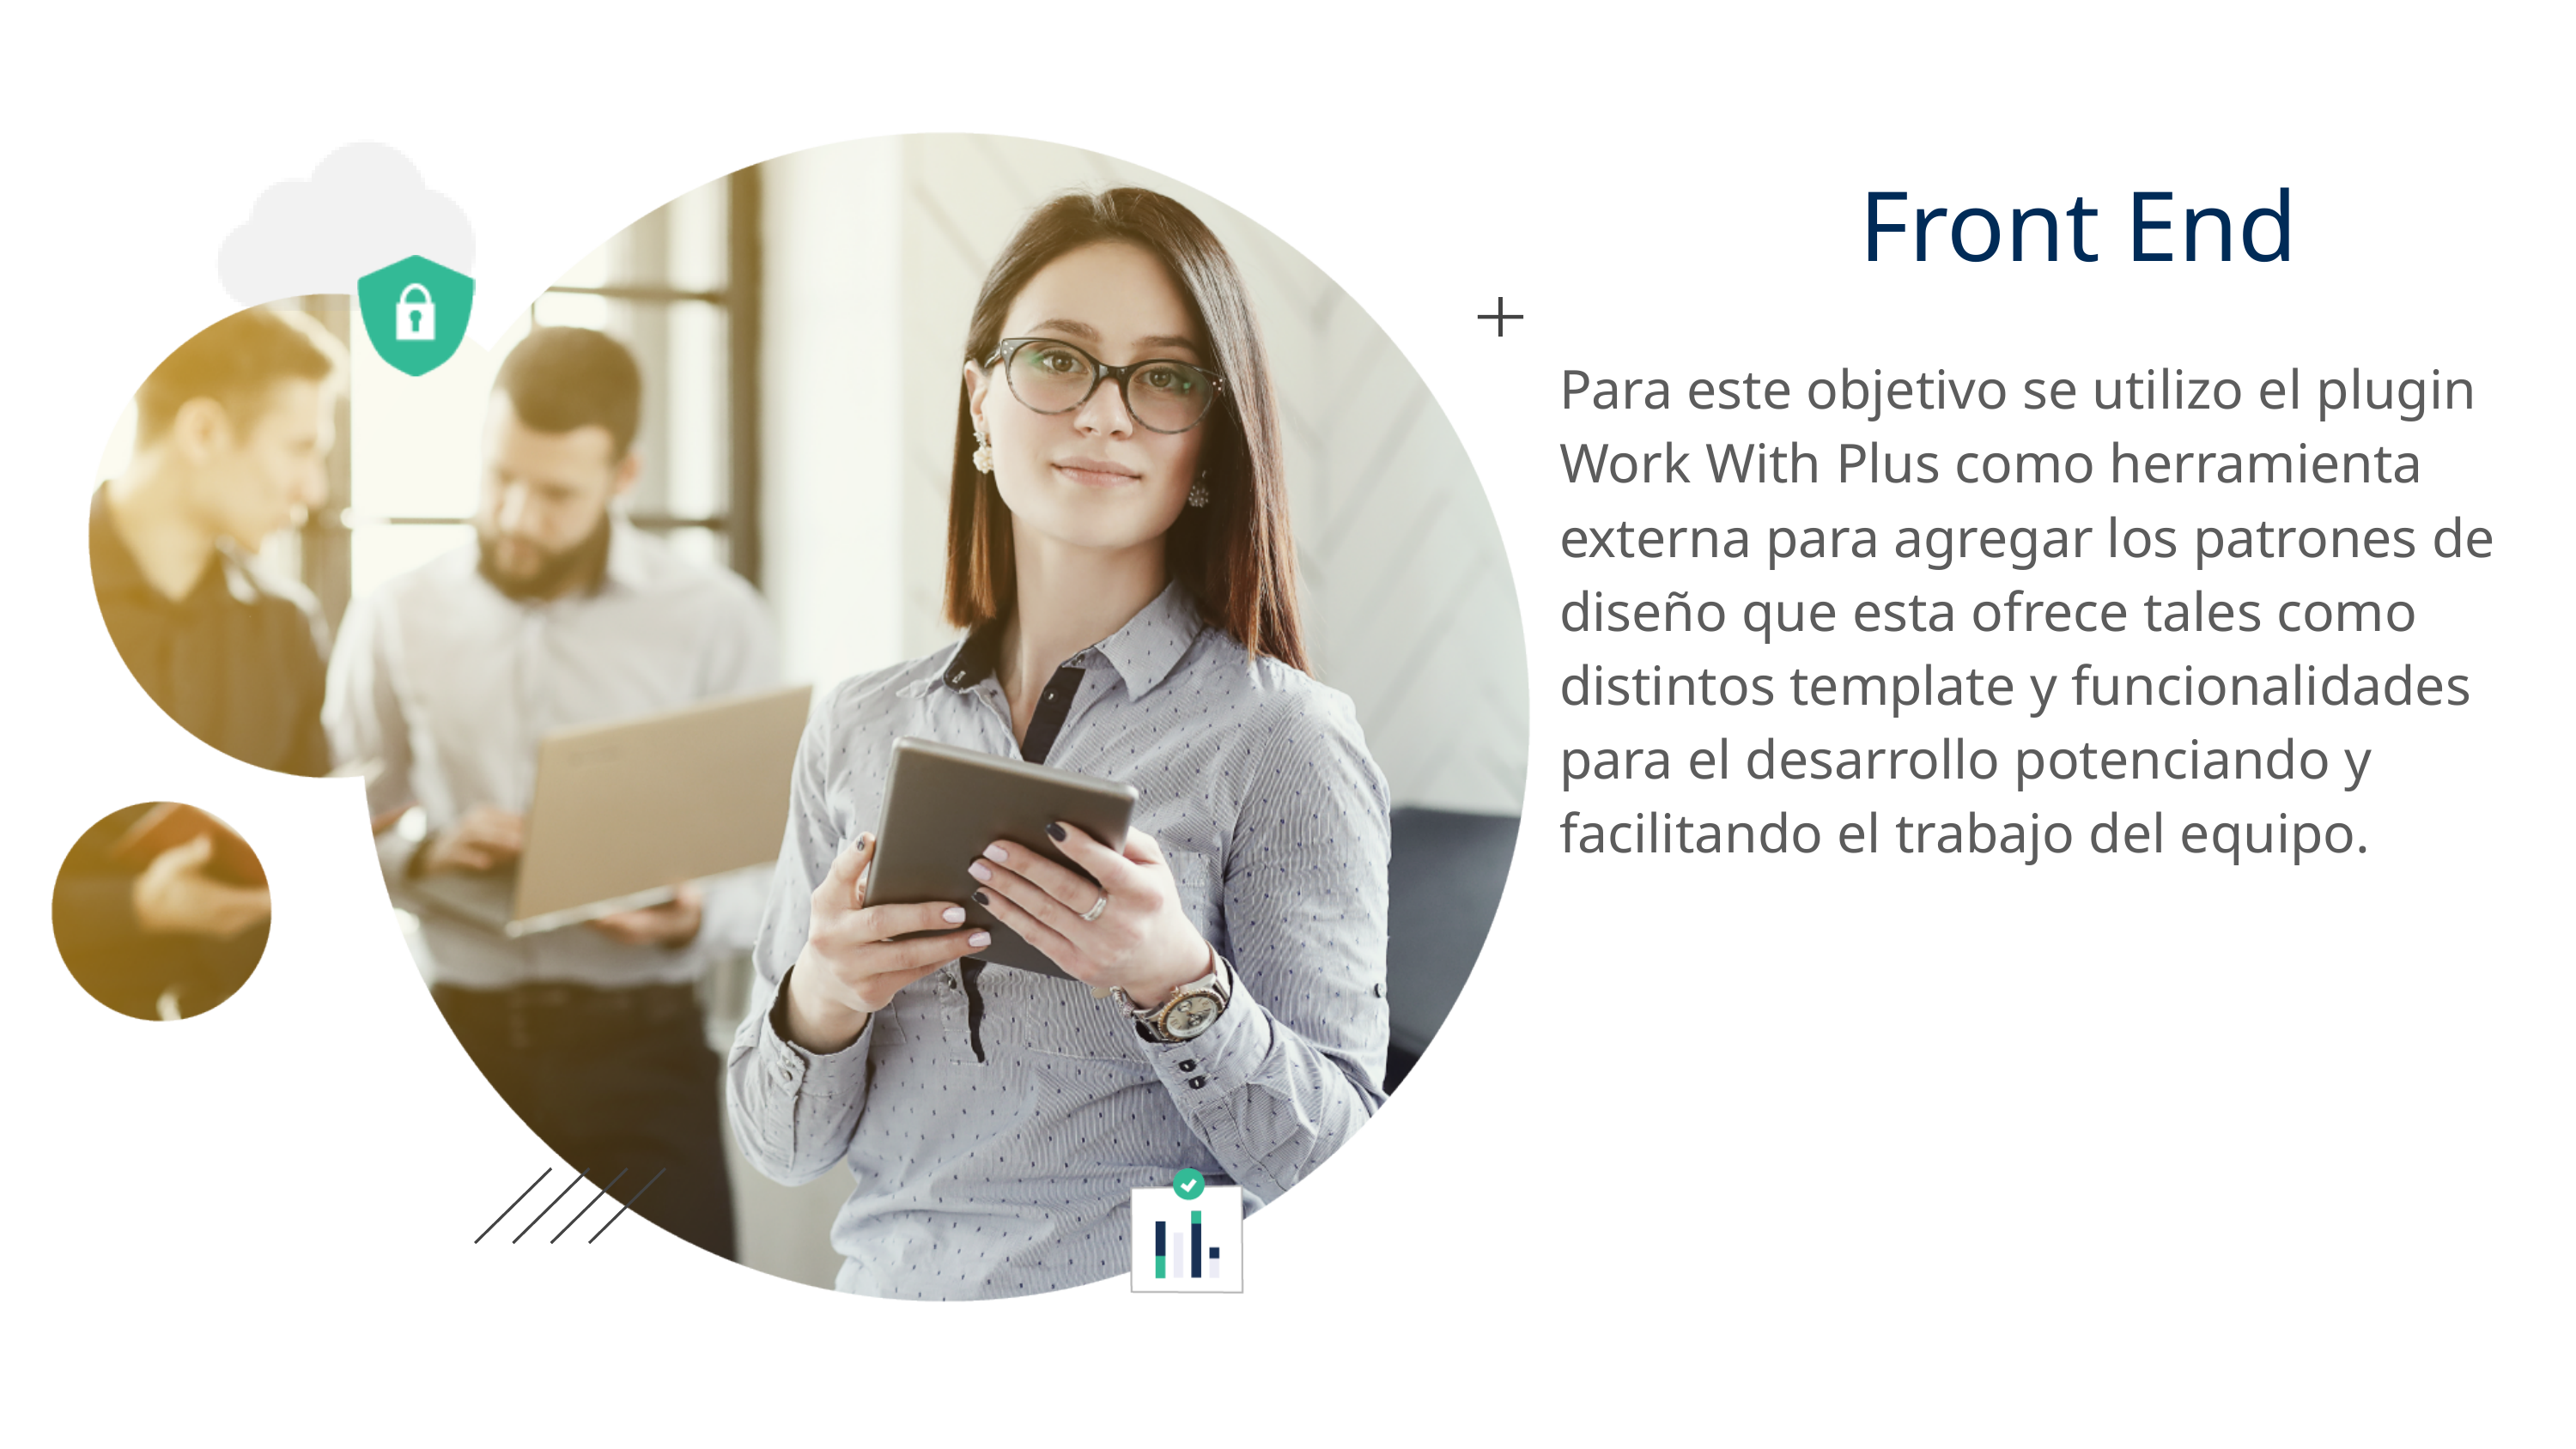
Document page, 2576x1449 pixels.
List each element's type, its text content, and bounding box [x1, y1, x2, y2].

picture [2, 81, 1620, 1368]
text_box Para este objetivo se utilizo el plugin Work With Plus como herramienta externa para agregar los patrones de diseño que esta ofrece tales como distintos template y funcionalidades para el desarrollo potenciando y facilitando el trabajo del equipo. [1623, 333, 2559, 1343]
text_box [1477, 296, 1524, 337]
text_box Front End [1682, 151, 2476, 333]
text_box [474, 1167, 666, 1244]
